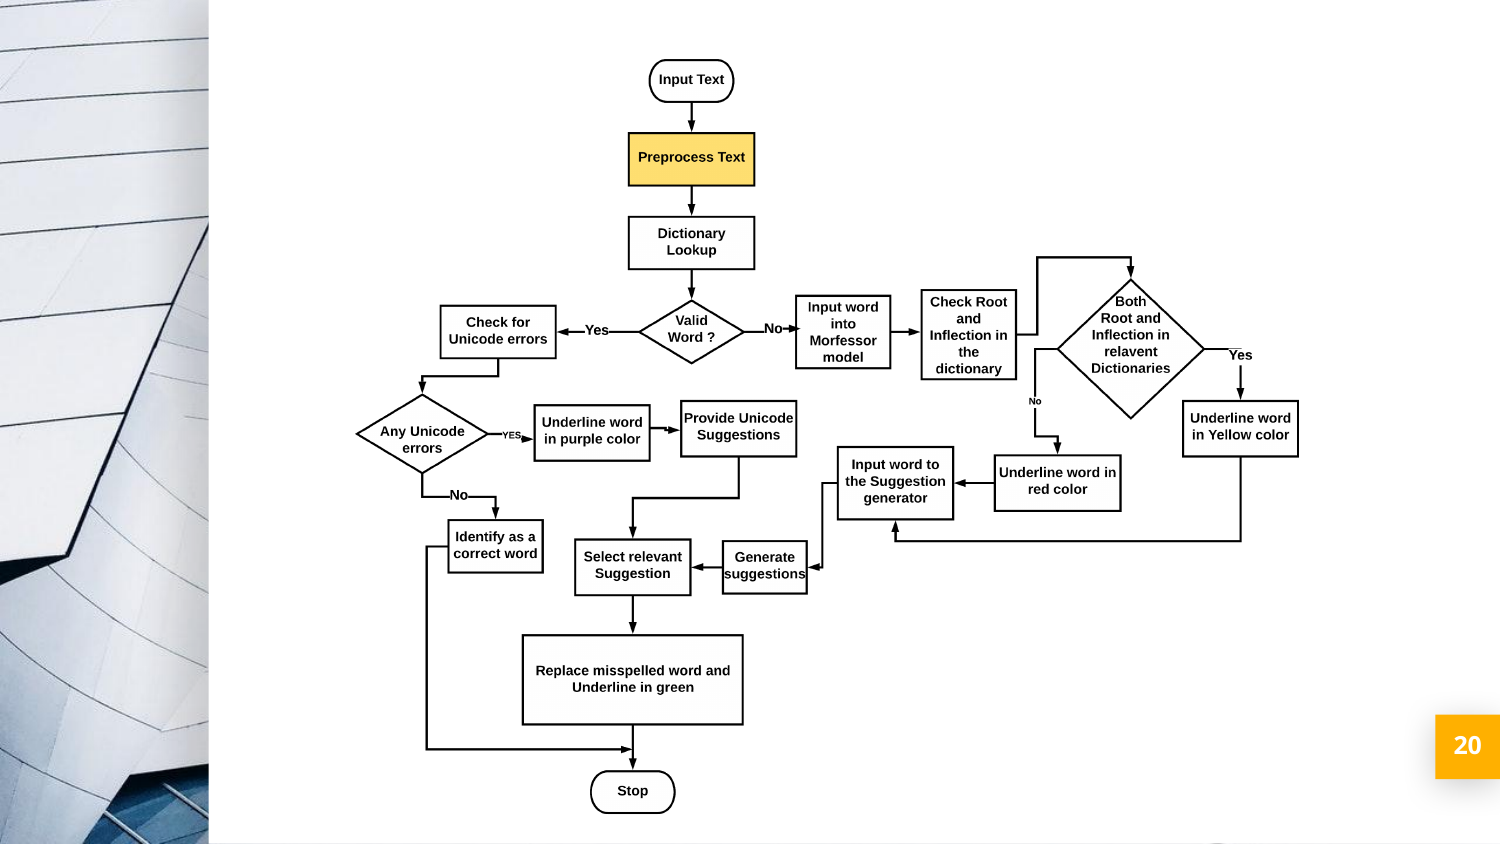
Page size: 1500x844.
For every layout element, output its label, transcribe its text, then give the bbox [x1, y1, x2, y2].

picture [0, 0, 208, 844]
slide_number ‹#› [1435, 714, 1500, 780]
picture [336, 39, 1319, 834]
